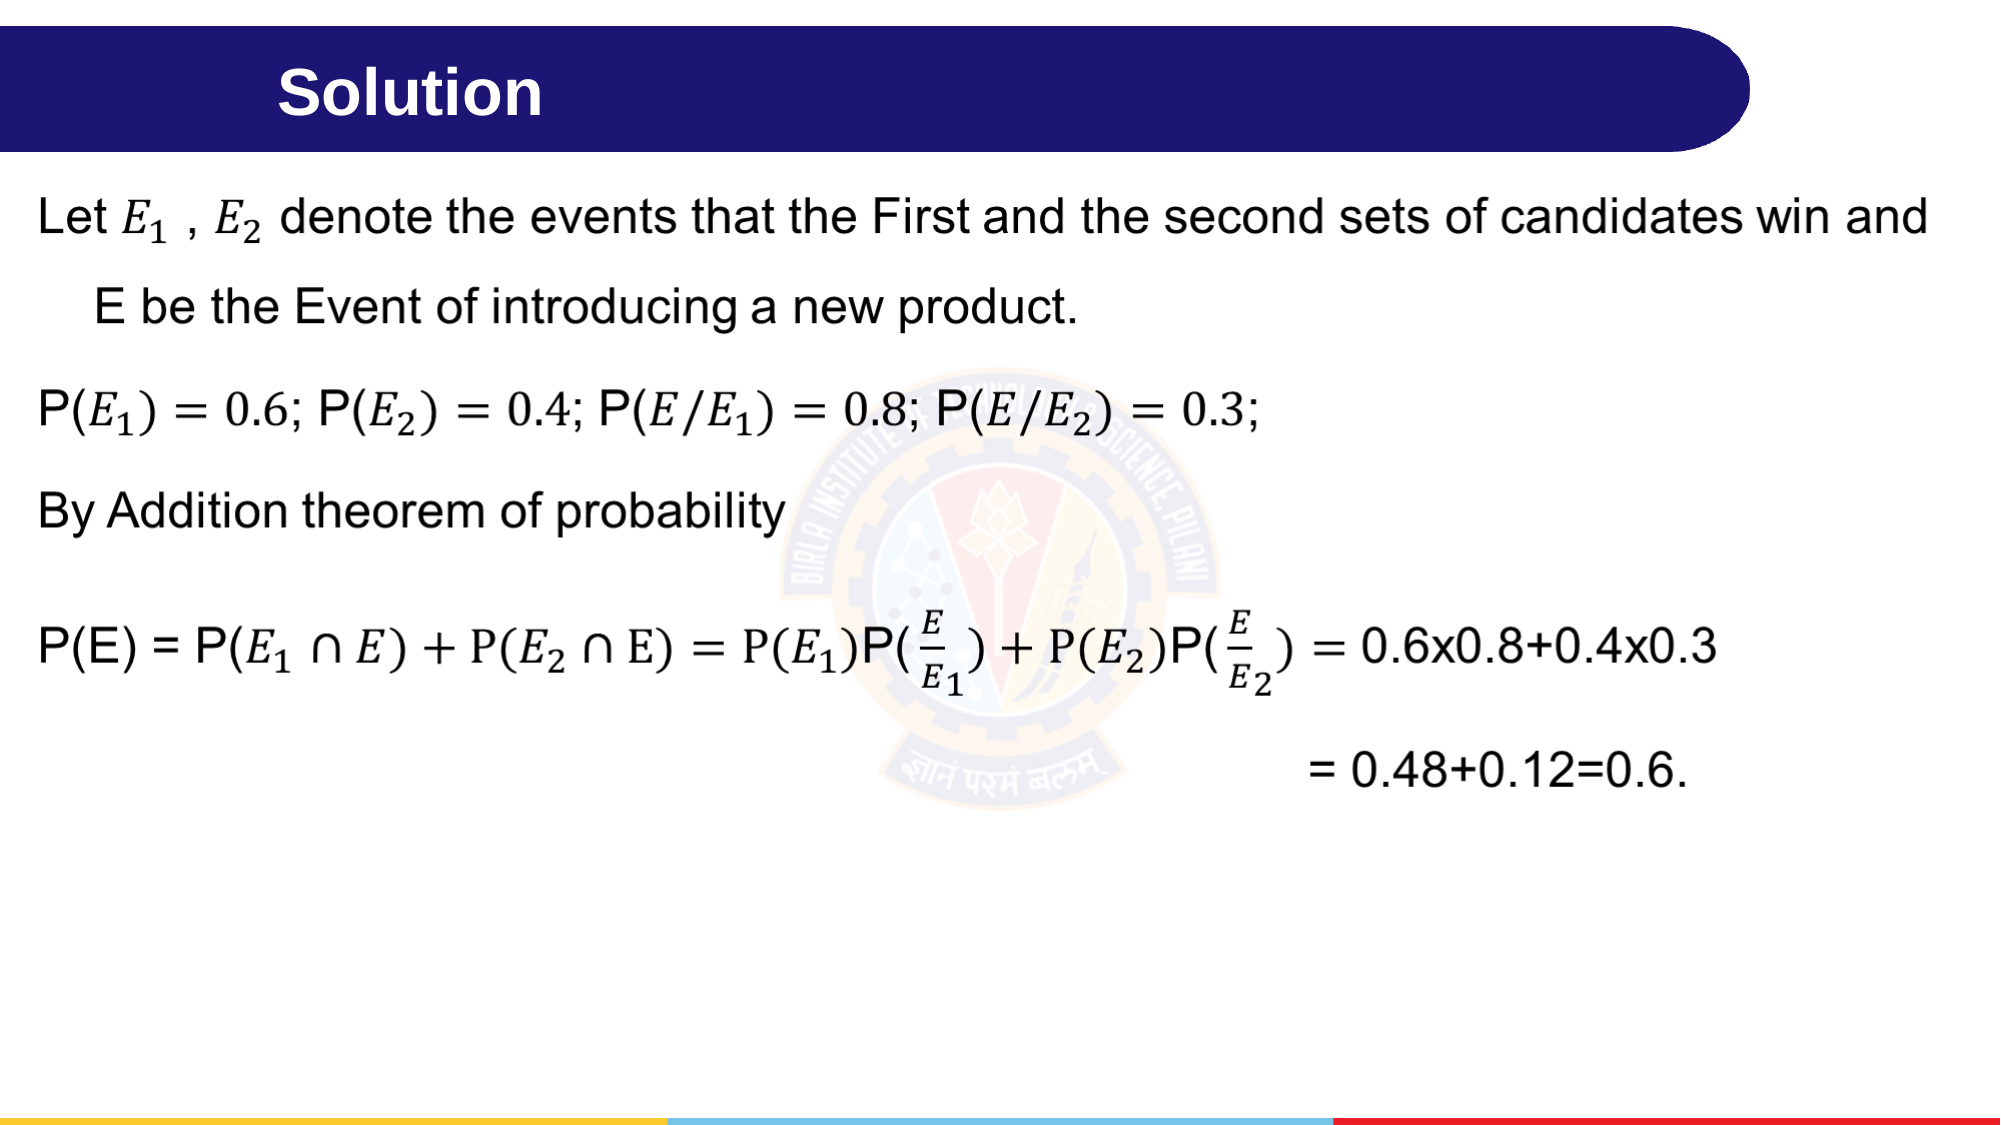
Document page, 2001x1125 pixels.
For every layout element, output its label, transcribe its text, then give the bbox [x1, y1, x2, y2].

picture [0, 1118, 2000, 1125]
picture [1500, 26, 1750, 152]
picture [22, 157, 1978, 968]
title Solution [262, 26, 1500, 152]
picture [0, 26, 262, 152]
